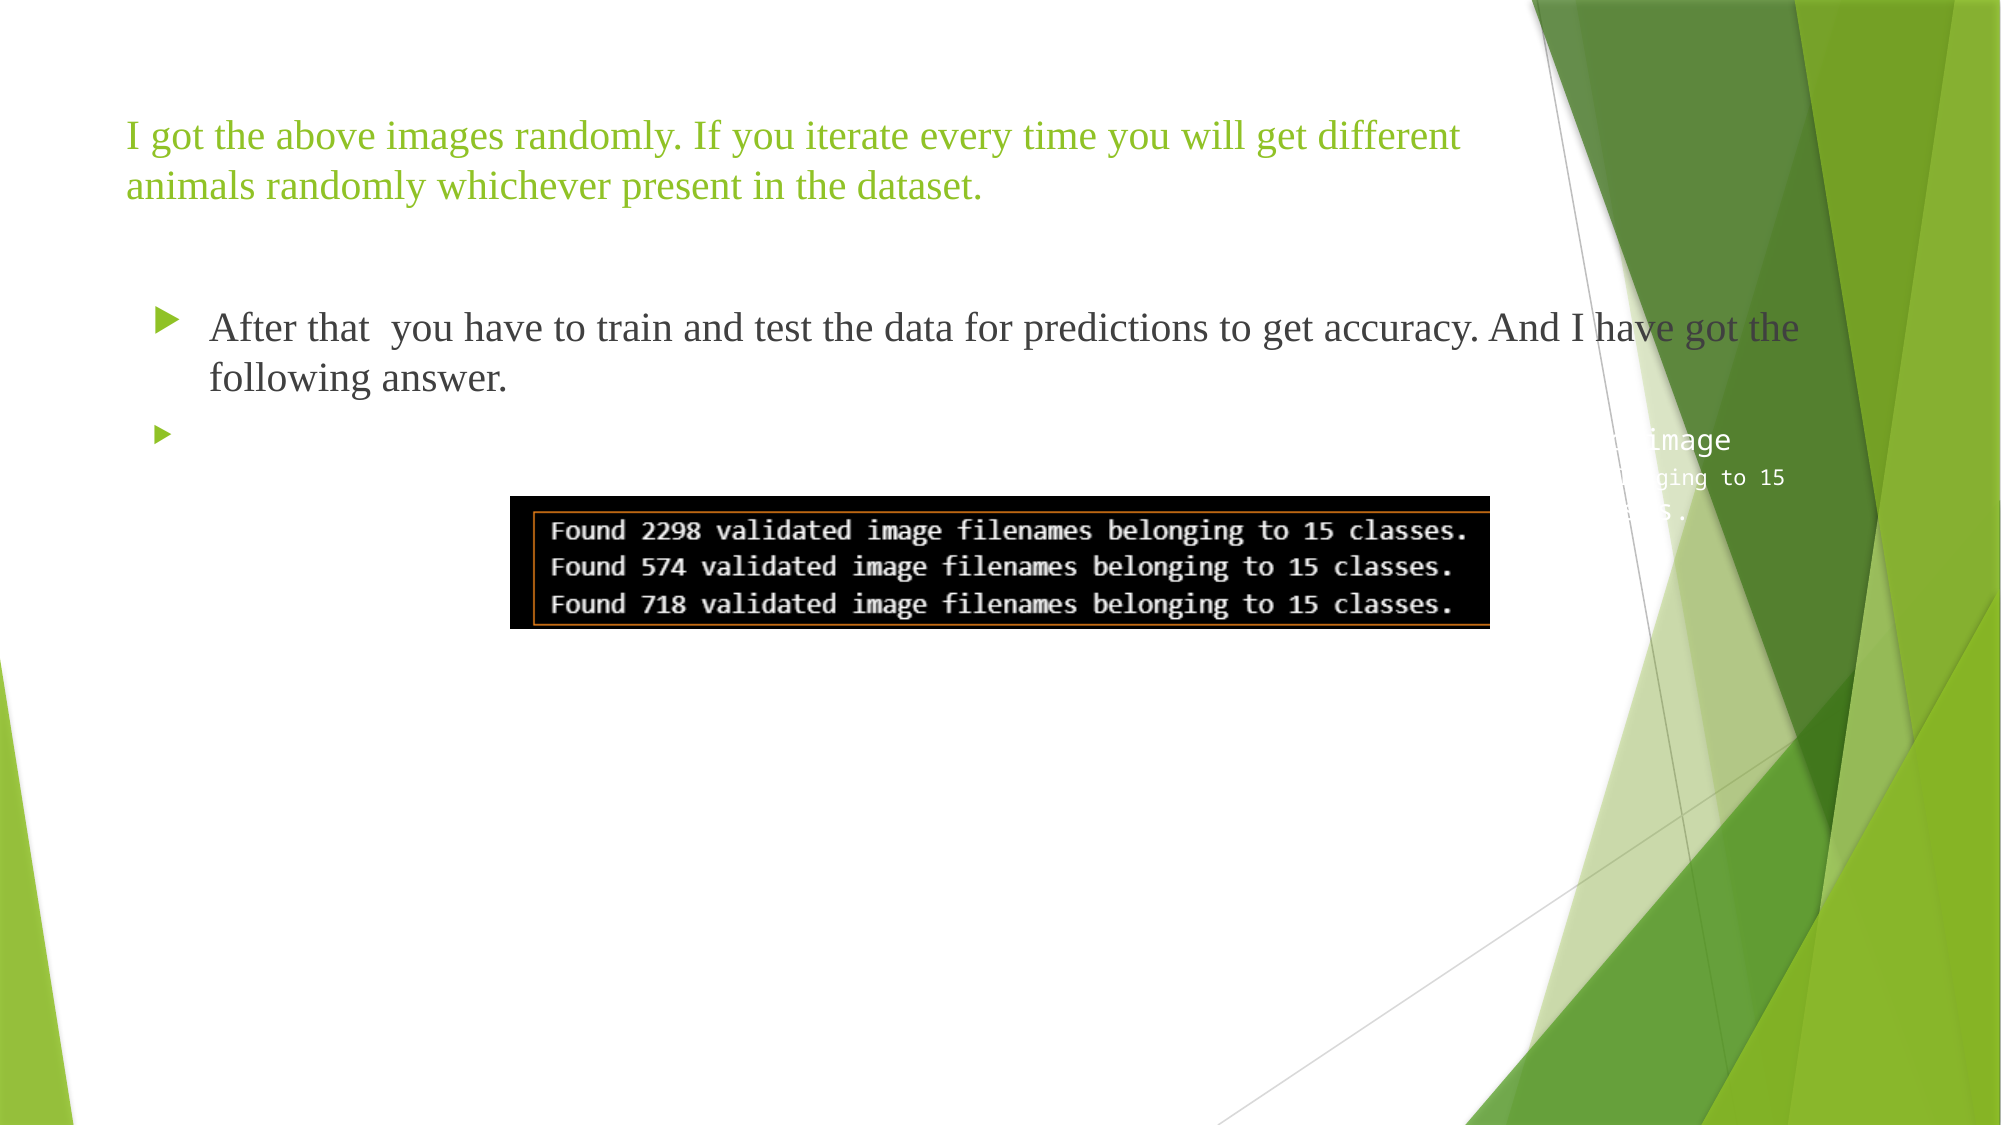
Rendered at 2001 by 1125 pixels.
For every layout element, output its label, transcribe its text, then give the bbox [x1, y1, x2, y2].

list After that you have to train and test the data for predictions to get accuracy. And I have got the following answer. Found 2298 validated image filenames belonging to 15 classes. Found 574 validated image filenames und 5 validated image filenames belonging to 15 classes. Found 718 validated image filenames belonging to 15 classes. ng to 15 classes. Found 718 validated image filenames belonging to 15 classes. [137, 292, 1863, 1014]
picture [510, 495, 1490, 630]
title I got the above images randomly. If you iterate every time you will get different animals randomly whichever present in the dataset. [111, 99, 1522, 317]
